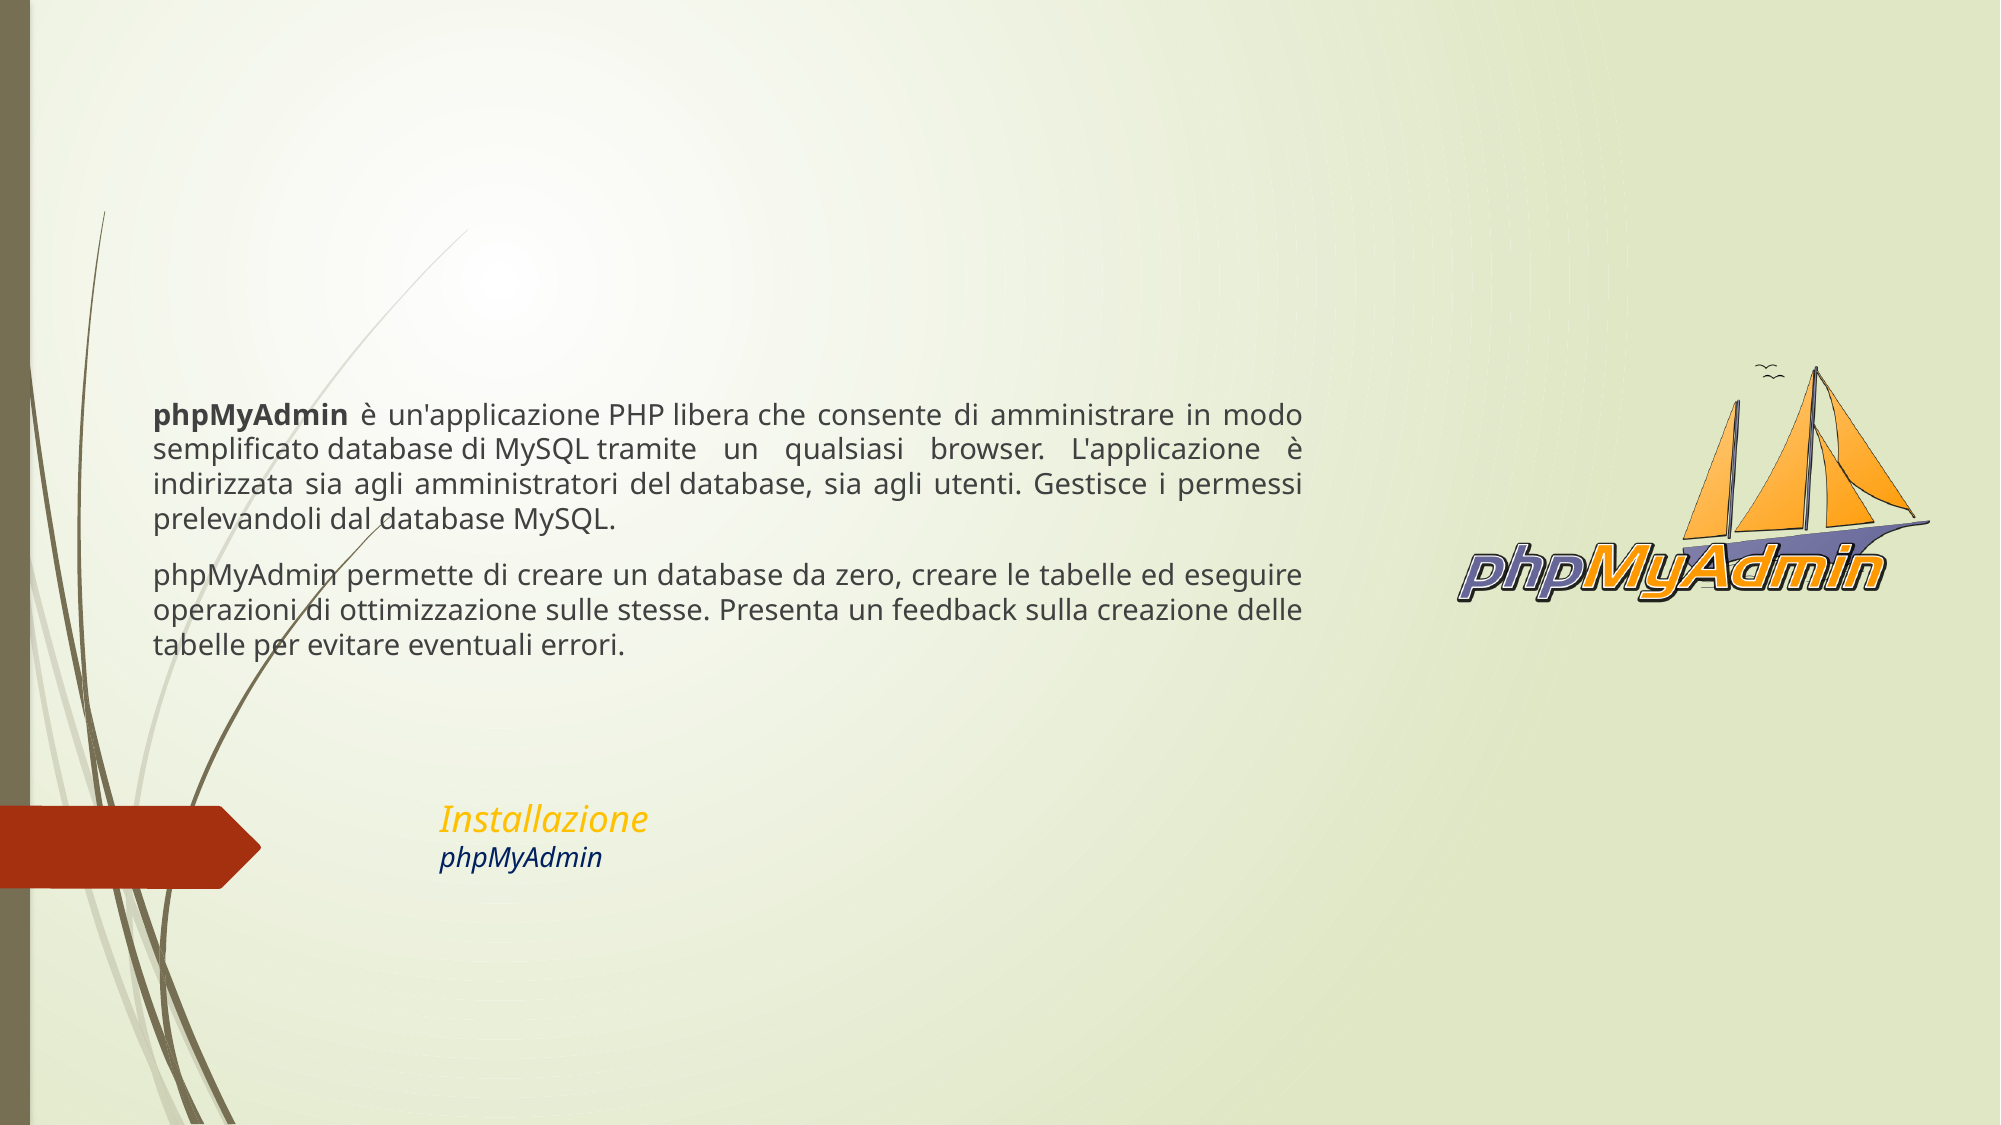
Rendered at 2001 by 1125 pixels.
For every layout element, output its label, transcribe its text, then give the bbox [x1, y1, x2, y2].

title Installazione phpMyAdmin [424, 787, 1888, 881]
picture [1456, 337, 1930, 644]
list phpMyAdmin è un'applicazione PHP libera che consente di amministrare in modo semplificato database di MySQL tramite un qualsiasi browser. L'applicazione è indirizzata sia agli amministratori del database, sia agli utenti. Gestisce i permessi prelevandoli dal database MySQL. phpMyAdmin permette di creare un database da zero, creare le tabelle ed eseguire operazioni di ottimizzazione sulle stesse. Presenta un feedback sulla creazione delle tabelle per evitare eventuali errori. [138, 337, 1320, 807]
